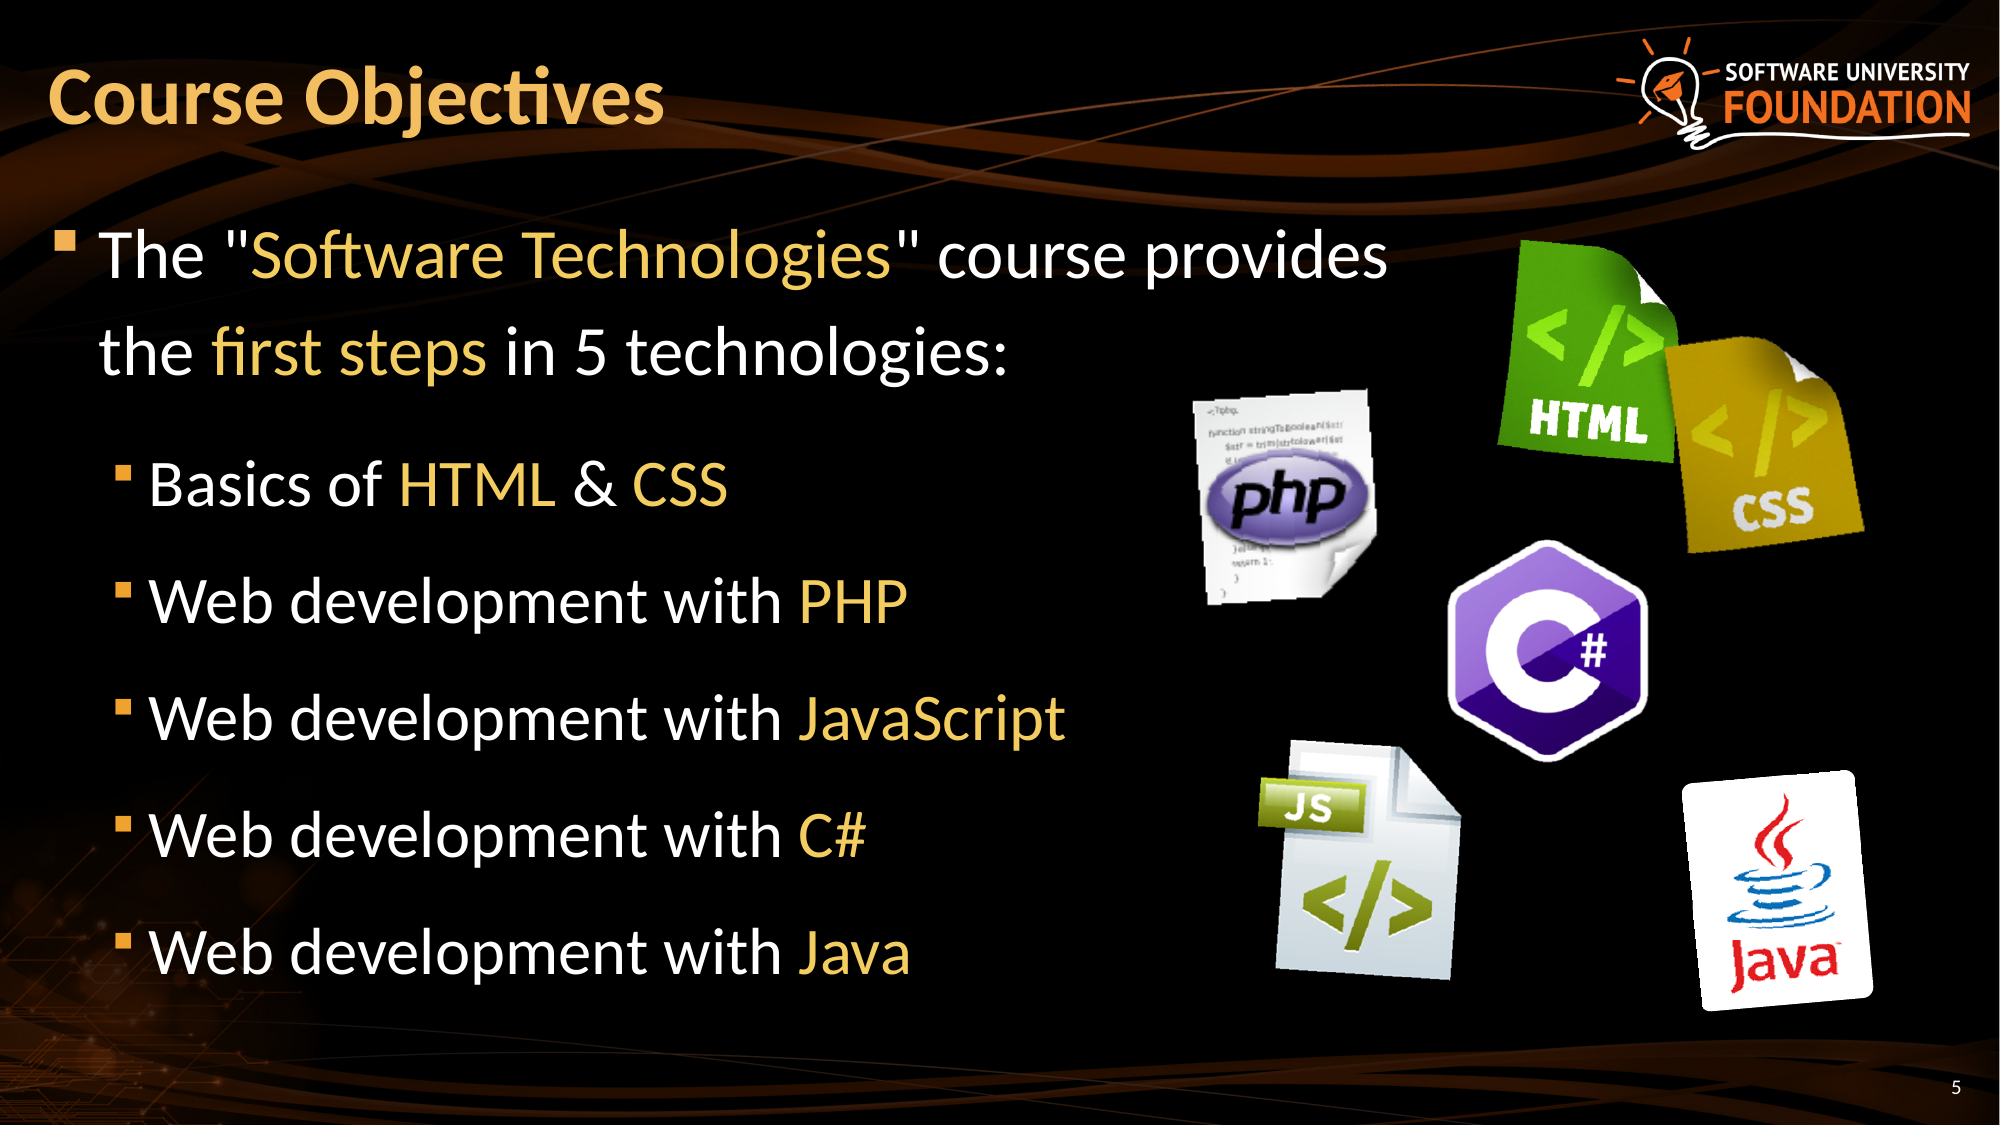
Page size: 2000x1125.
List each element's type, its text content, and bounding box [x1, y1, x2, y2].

title Course Objectives [30, 6, 1602, 189]
slide_number 5 [1897, 1070, 1968, 1103]
list The "Software Technologies" course provides the first steps in 5 technologies: Basics of HTML & CSS Web development with PHP Web development with JavaScript Web development with C# Web development with Java [31, 189, 1450, 1103]
picture [0, 0, 2000, 1125]
